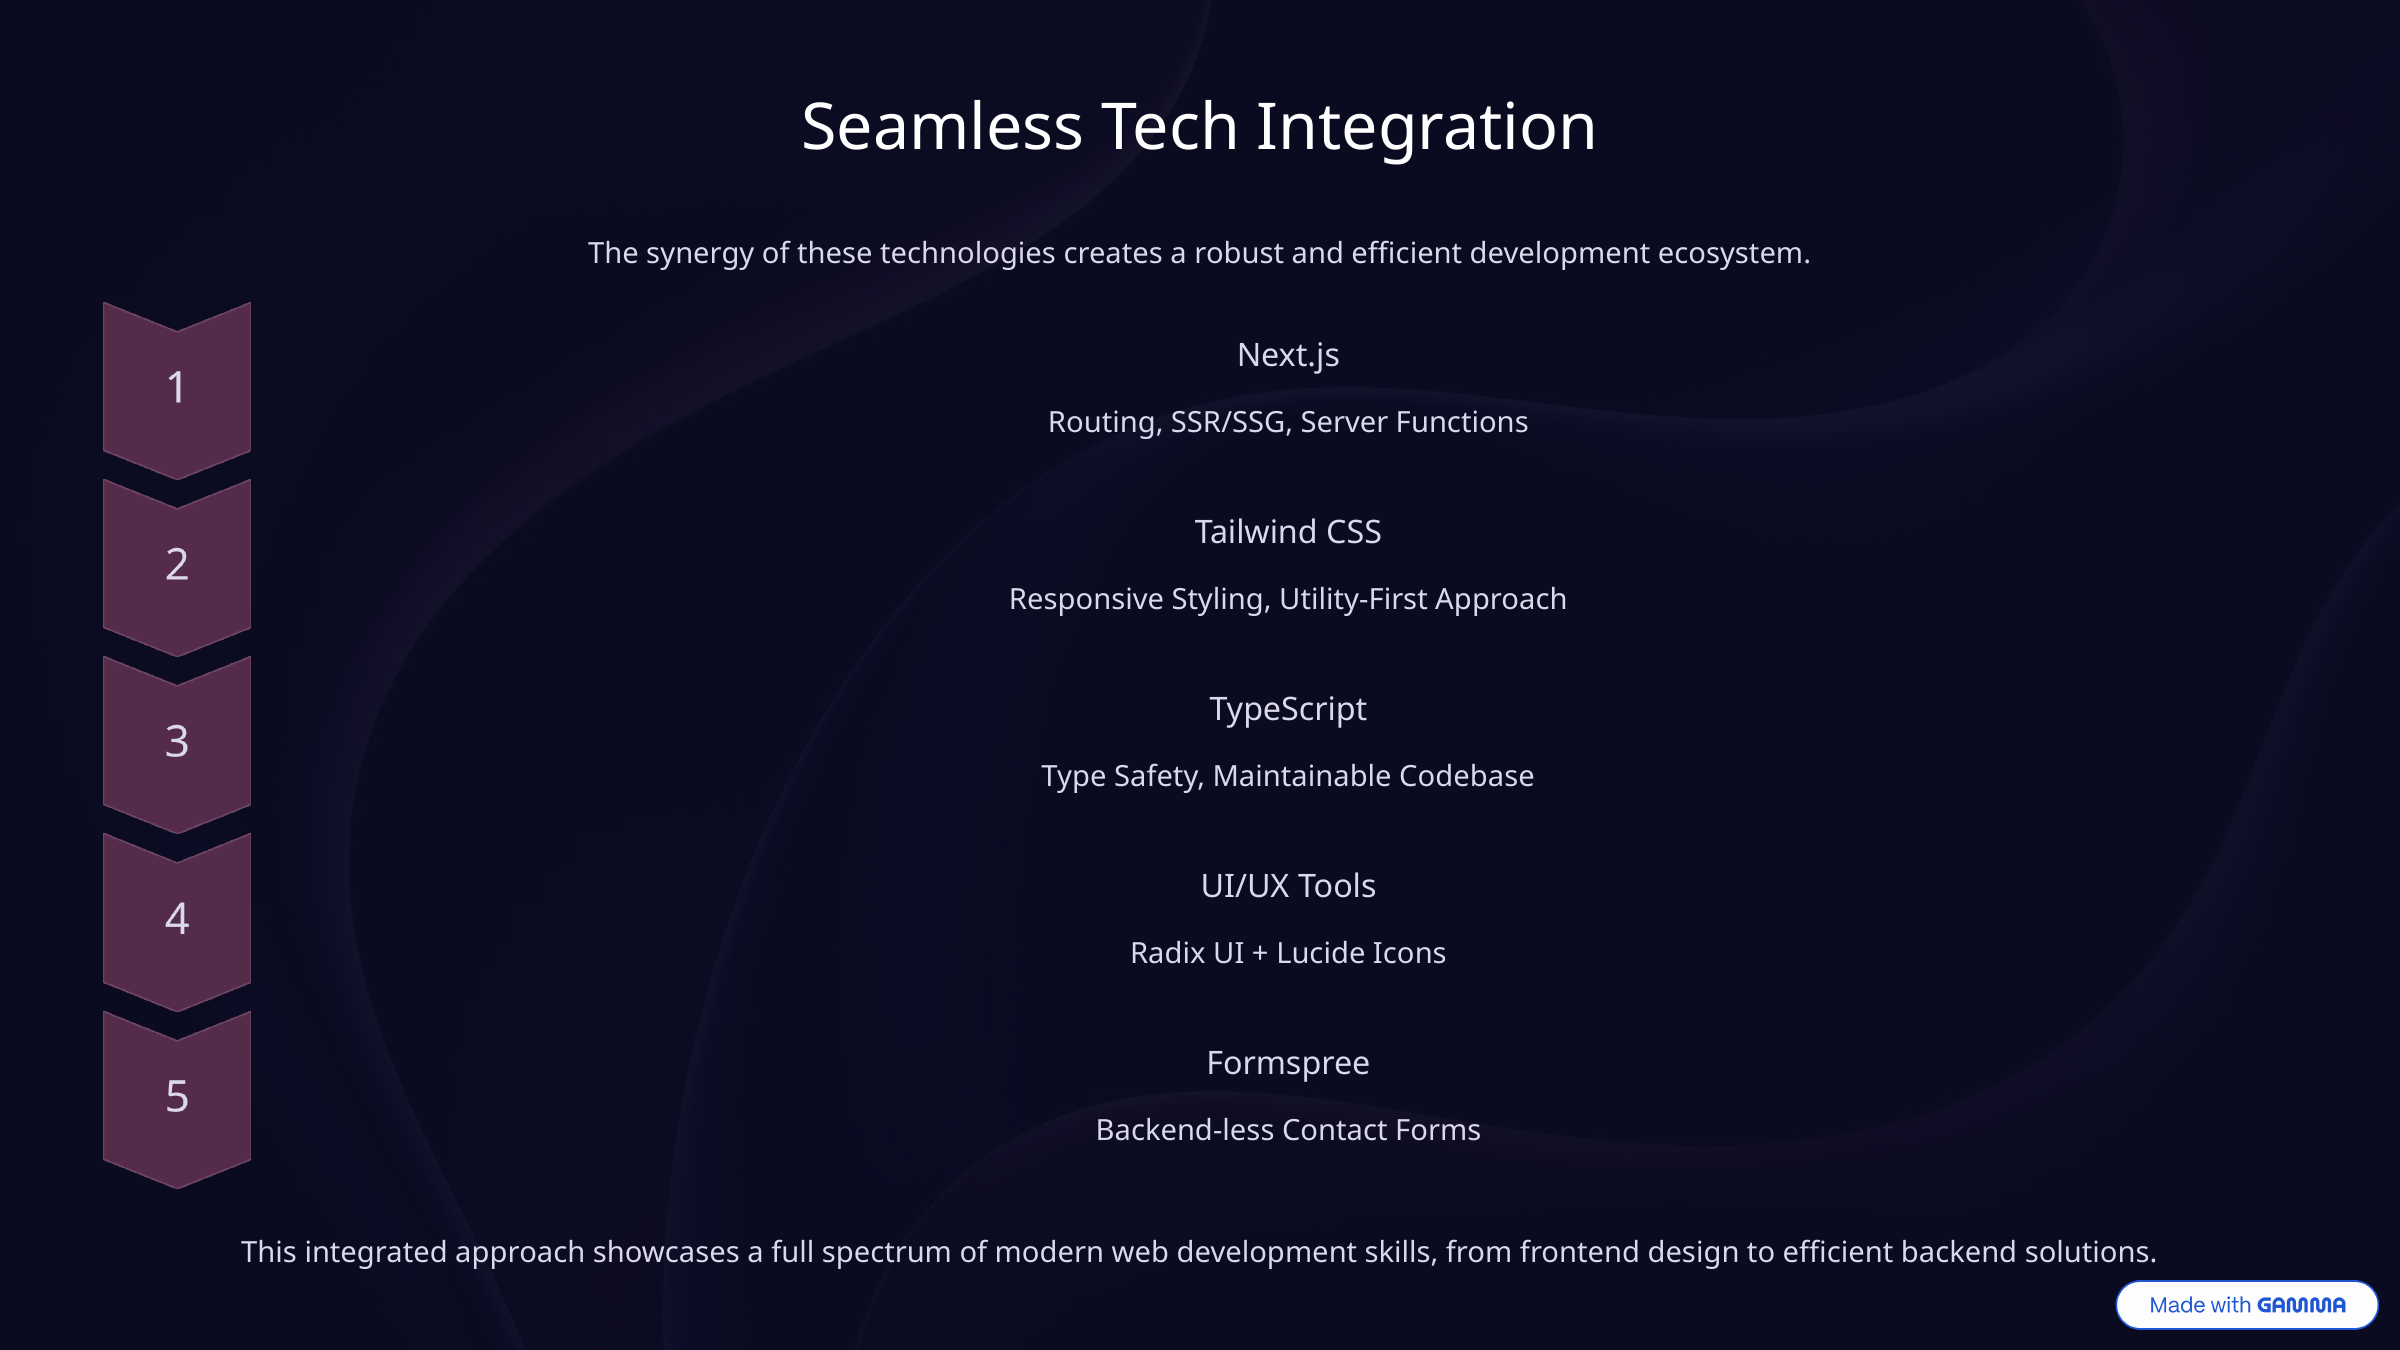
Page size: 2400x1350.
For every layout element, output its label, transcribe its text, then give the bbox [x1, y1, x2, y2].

text_box Routing, SSR/SSG, Server Functions [280, 390, 2297, 439]
text_box Next.js [1124, 332, 1453, 374]
text_box Backend-less Contact Forms [280, 1099, 2297, 1147]
picture [2106, 1271, 2389, 1339]
text_box Type Safety, Maintainable Codebase [280, 745, 2297, 793]
text_box UI/UX Tools [1124, 863, 1453, 905]
text_box Formspree [1124, 1040, 1453, 1082]
text_box Tailwind CSS [1124, 509, 1453, 551]
text_box Responsive Styling, Utility-First Approach [280, 568, 2297, 616]
text_box The synergy of these technologies creates a robust and efficient development ecosystem. [103, 222, 2297, 270]
text_box Radix UI + Lucide Icons [280, 922, 2297, 970]
text_box TypeScript [1124, 686, 1453, 728]
text_box This integrated approach showcases a full spectrum of modern web development skills, from frontend design to efficient backend solutions. [103, 1221, 2297, 1269]
text_box Seamless Tech Integration [781, 81, 1618, 164]
picture [103, 302, 251, 1189]
